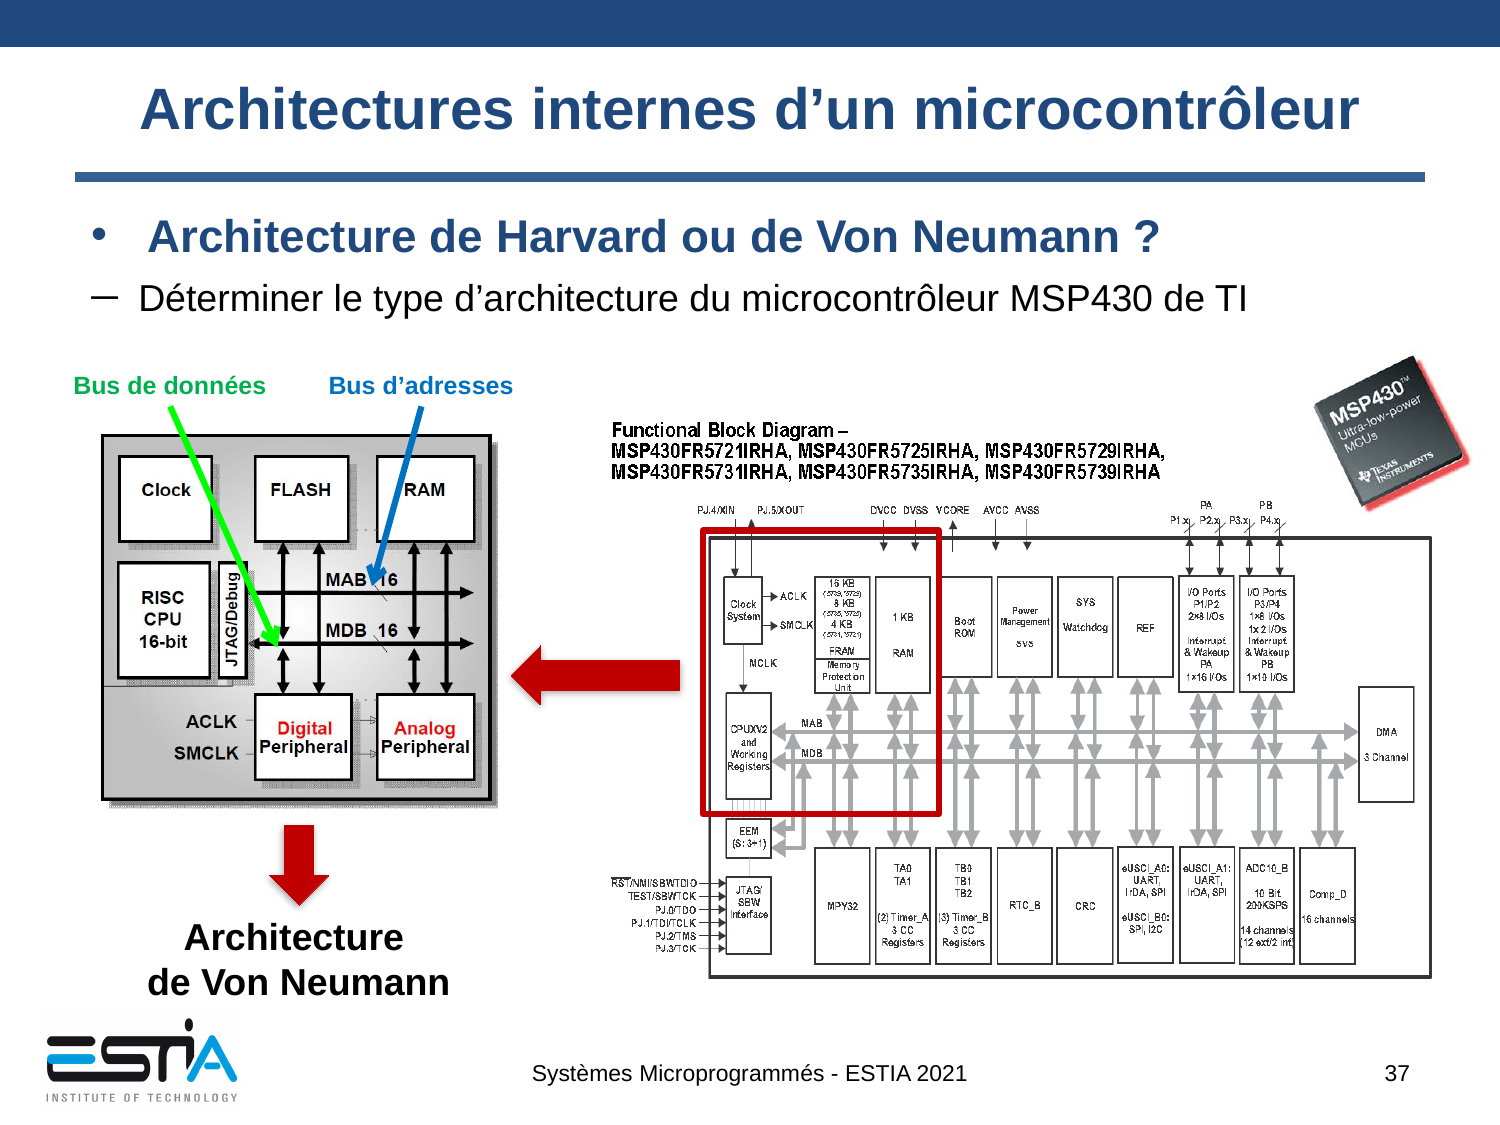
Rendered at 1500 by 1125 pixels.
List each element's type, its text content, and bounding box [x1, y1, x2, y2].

text_box Bus d’adresses [313, 361, 530, 407]
text_box Architecture de Harvard ou de Von Neumann ? Déterminer le type d’architecture du microcontrôleur MSP430 de TI [76, 199, 1436, 408]
text_box Architecture de Von Neumann [132, 905, 466, 1010]
slide_number 37 [1076, 1042, 1425, 1103]
text_box Bus de données [58, 361, 282, 407]
text_box [511, 645, 590, 705]
picture [100, 433, 498, 810]
picture [595, 349, 1483, 985]
title Architectures internes d’un microcontrôleur [75, 24, 1425, 188]
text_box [371, 406, 422, 587]
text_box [169, 406, 278, 648]
picture [41, 1014, 243, 1106]
text_box [269, 825, 329, 906]
footer Systèmes Microprogrammés - ESTIA 2021 [424, 1042, 1076, 1103]
